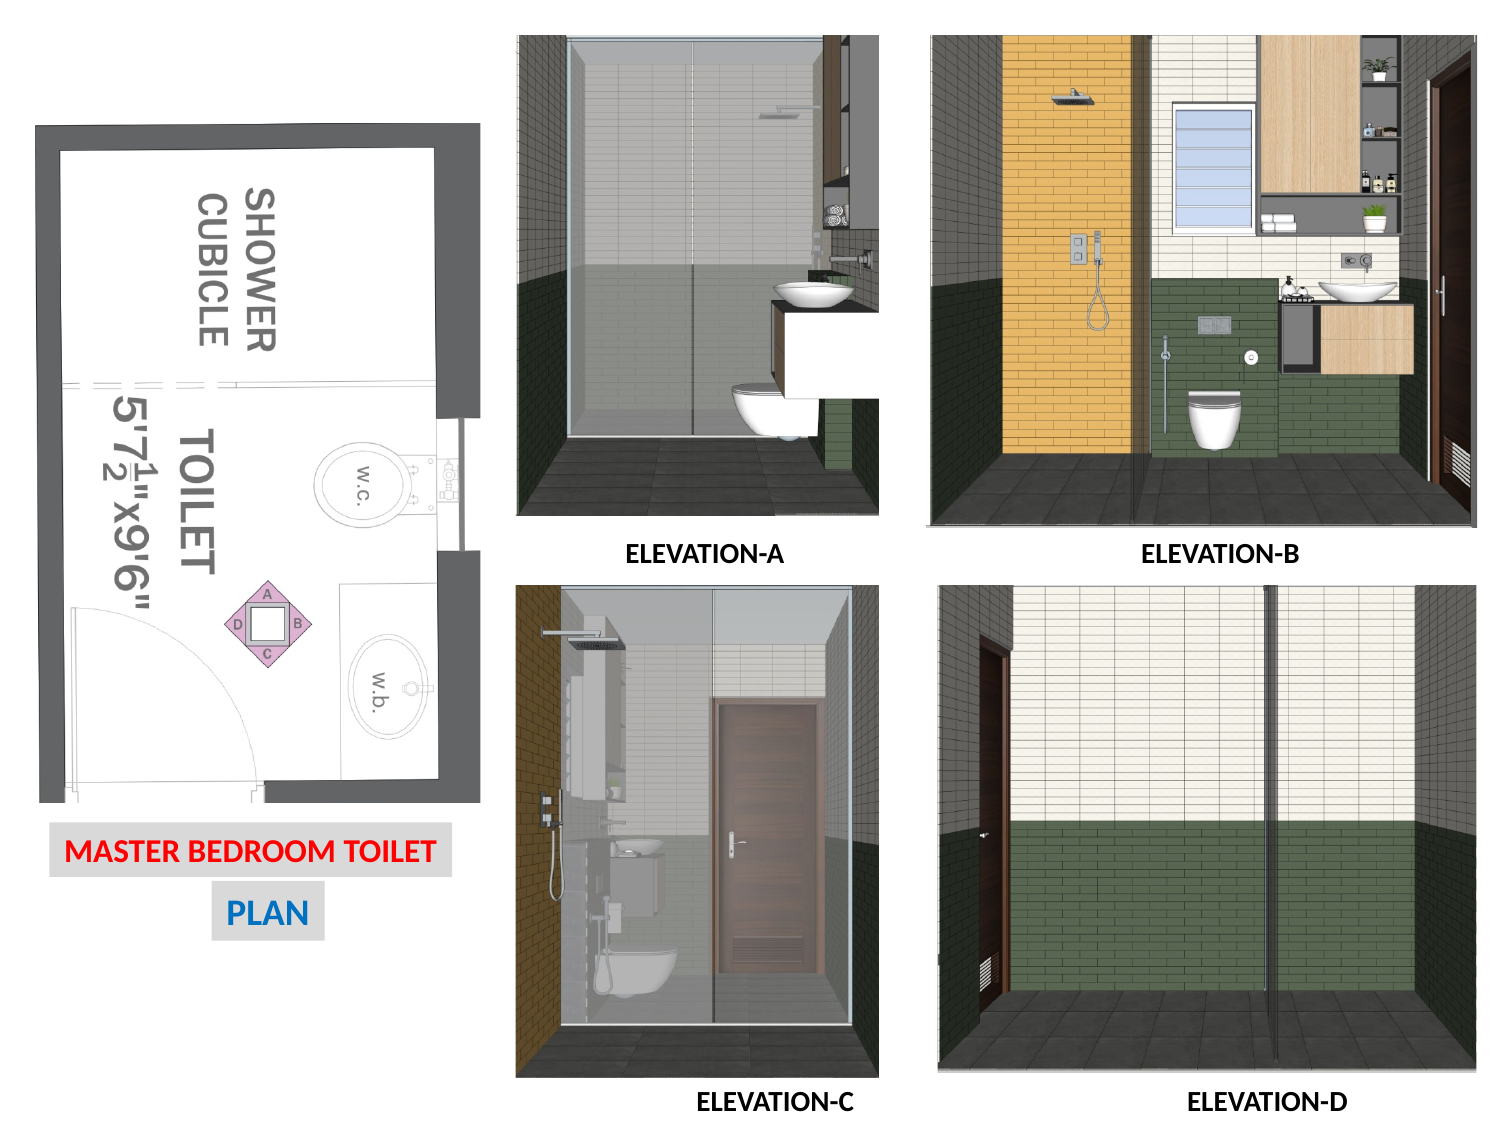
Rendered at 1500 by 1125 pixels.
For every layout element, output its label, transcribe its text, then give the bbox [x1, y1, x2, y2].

text_box ELEVATION-D [1172, 1081, 1363, 1125]
picture [515, 34, 880, 516]
text_box ELEVATION-A [610, 527, 800, 577]
text_box ELEVATION-B [1126, 535, 1315, 577]
picture [925, 34, 1478, 528]
picture [937, 585, 1477, 1074]
text_box PLAN [211, 880, 325, 941]
picture [34, 123, 481, 804]
text_box MASTER BEDROOM TOILET [49, 822, 453, 877]
picture [515, 585, 880, 1079]
text_box ELEVATION-C [681, 1087, 870, 1125]
